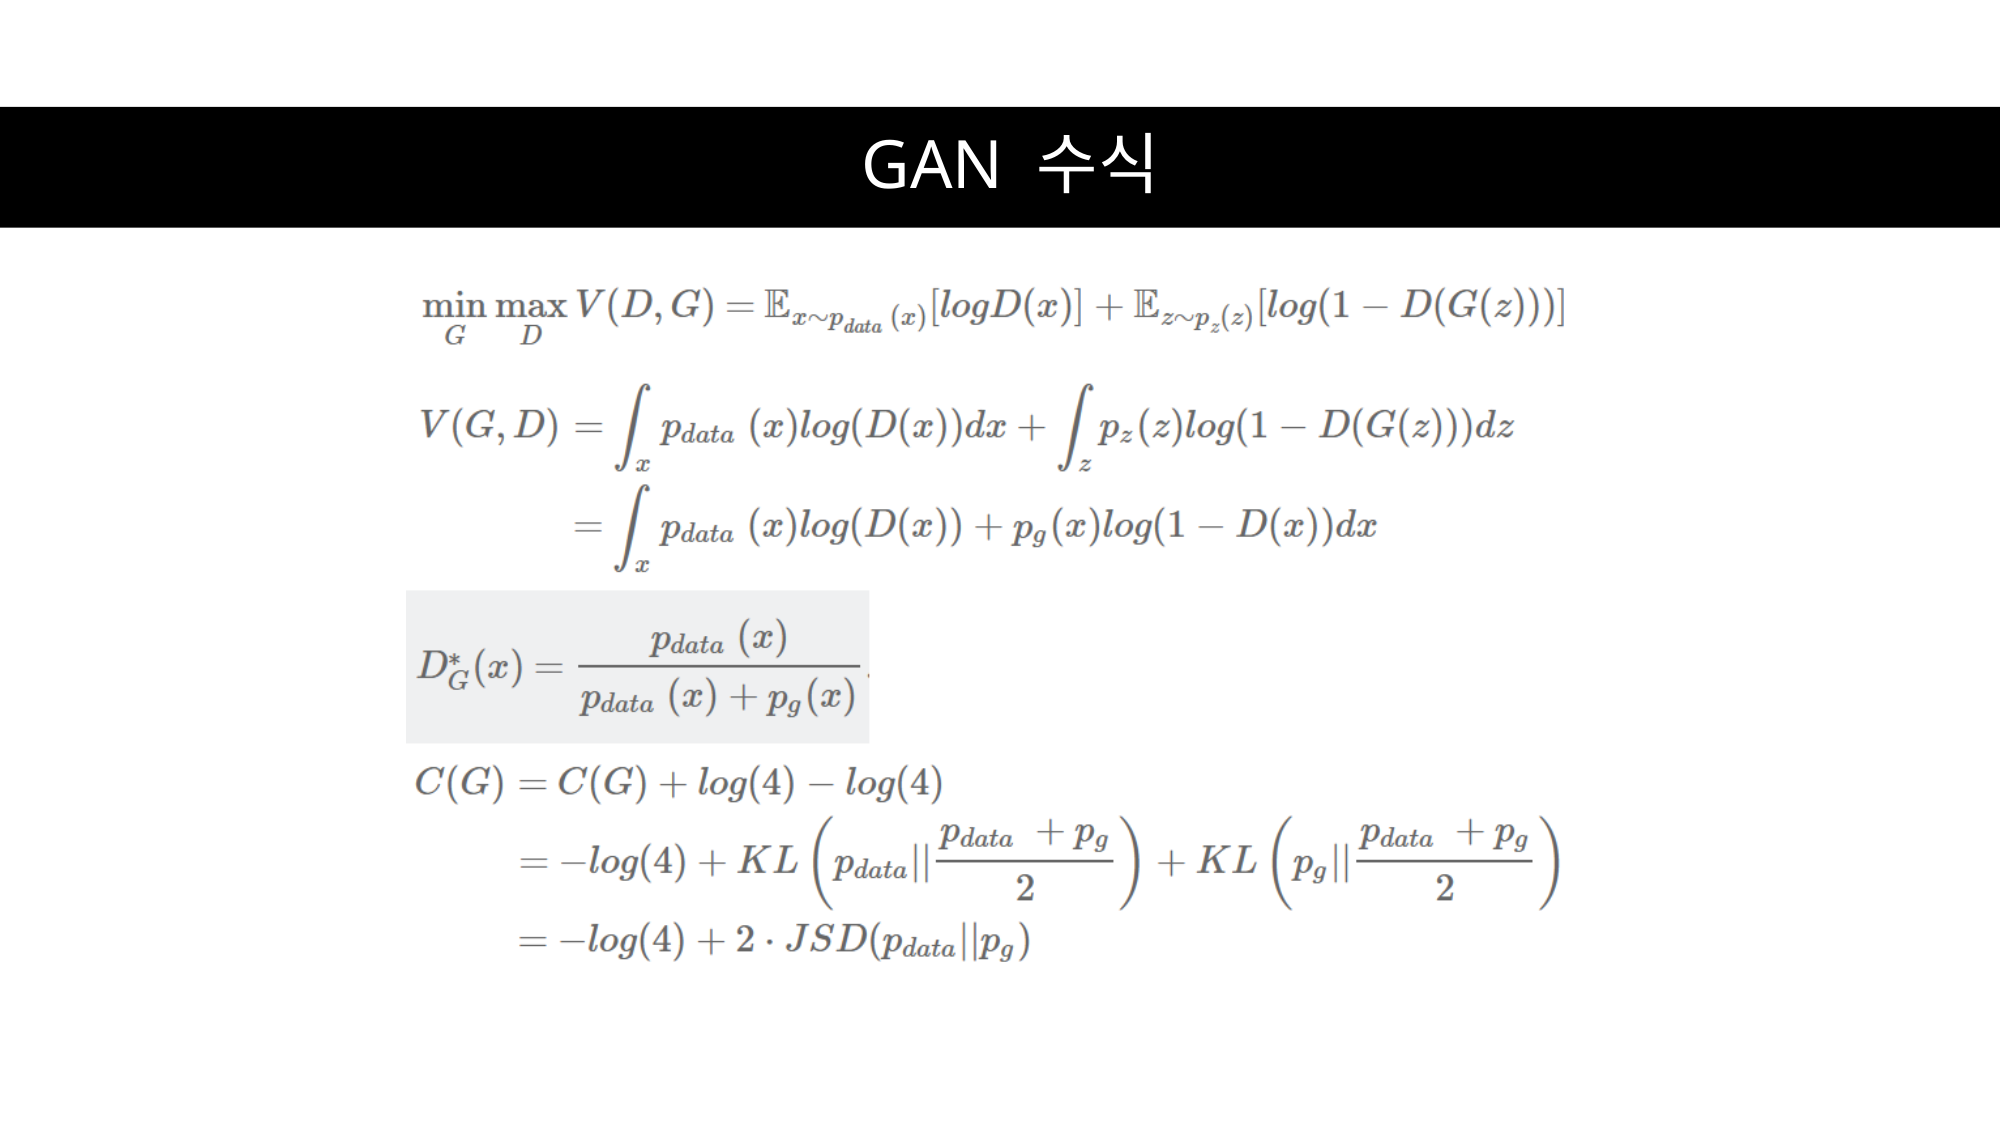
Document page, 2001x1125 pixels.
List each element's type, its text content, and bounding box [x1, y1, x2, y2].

title GAN 수식 [91, 105, 1931, 228]
text_box [0, 106, 2000, 229]
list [406, 274, 1594, 996]
